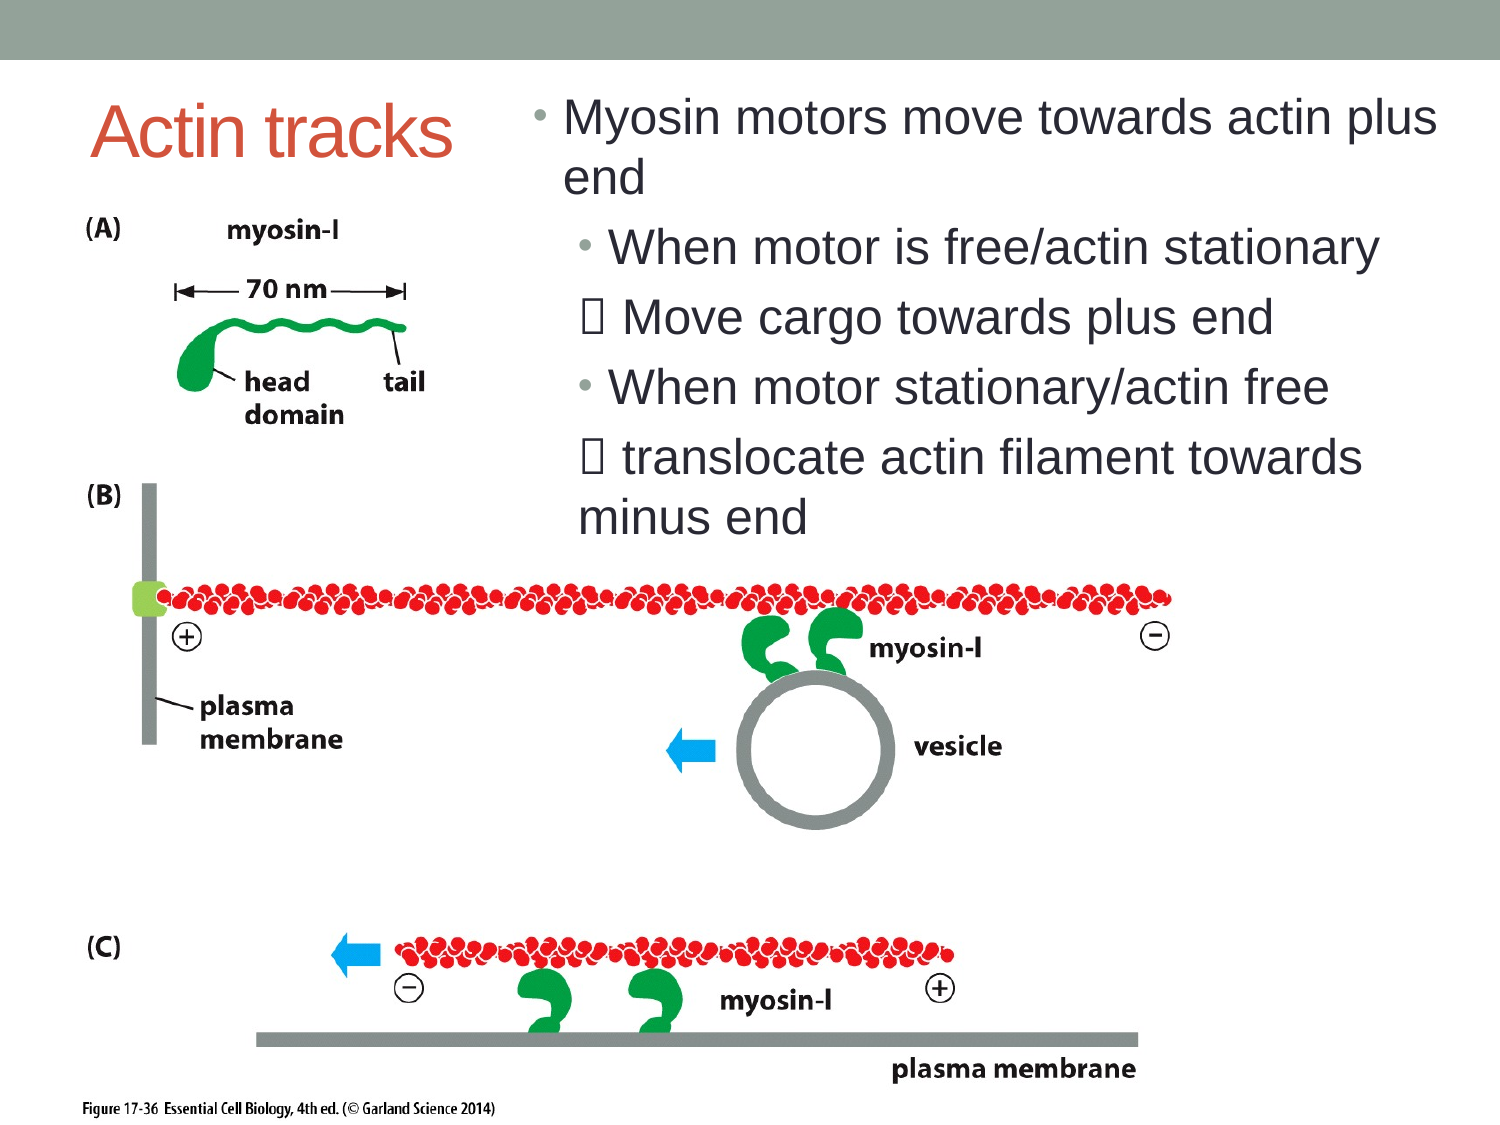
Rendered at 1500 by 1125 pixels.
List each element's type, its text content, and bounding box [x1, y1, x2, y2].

list Myosin motors move towards actin plus end When motor is free/actin stationary  Move cargo towards plus end When motor stationary/actin free  translocate actin filament towards minus end [517, 77, 1500, 506]
title Actin tracks [75, 45, 1425, 206]
picture [74, 208, 1182, 1122]
